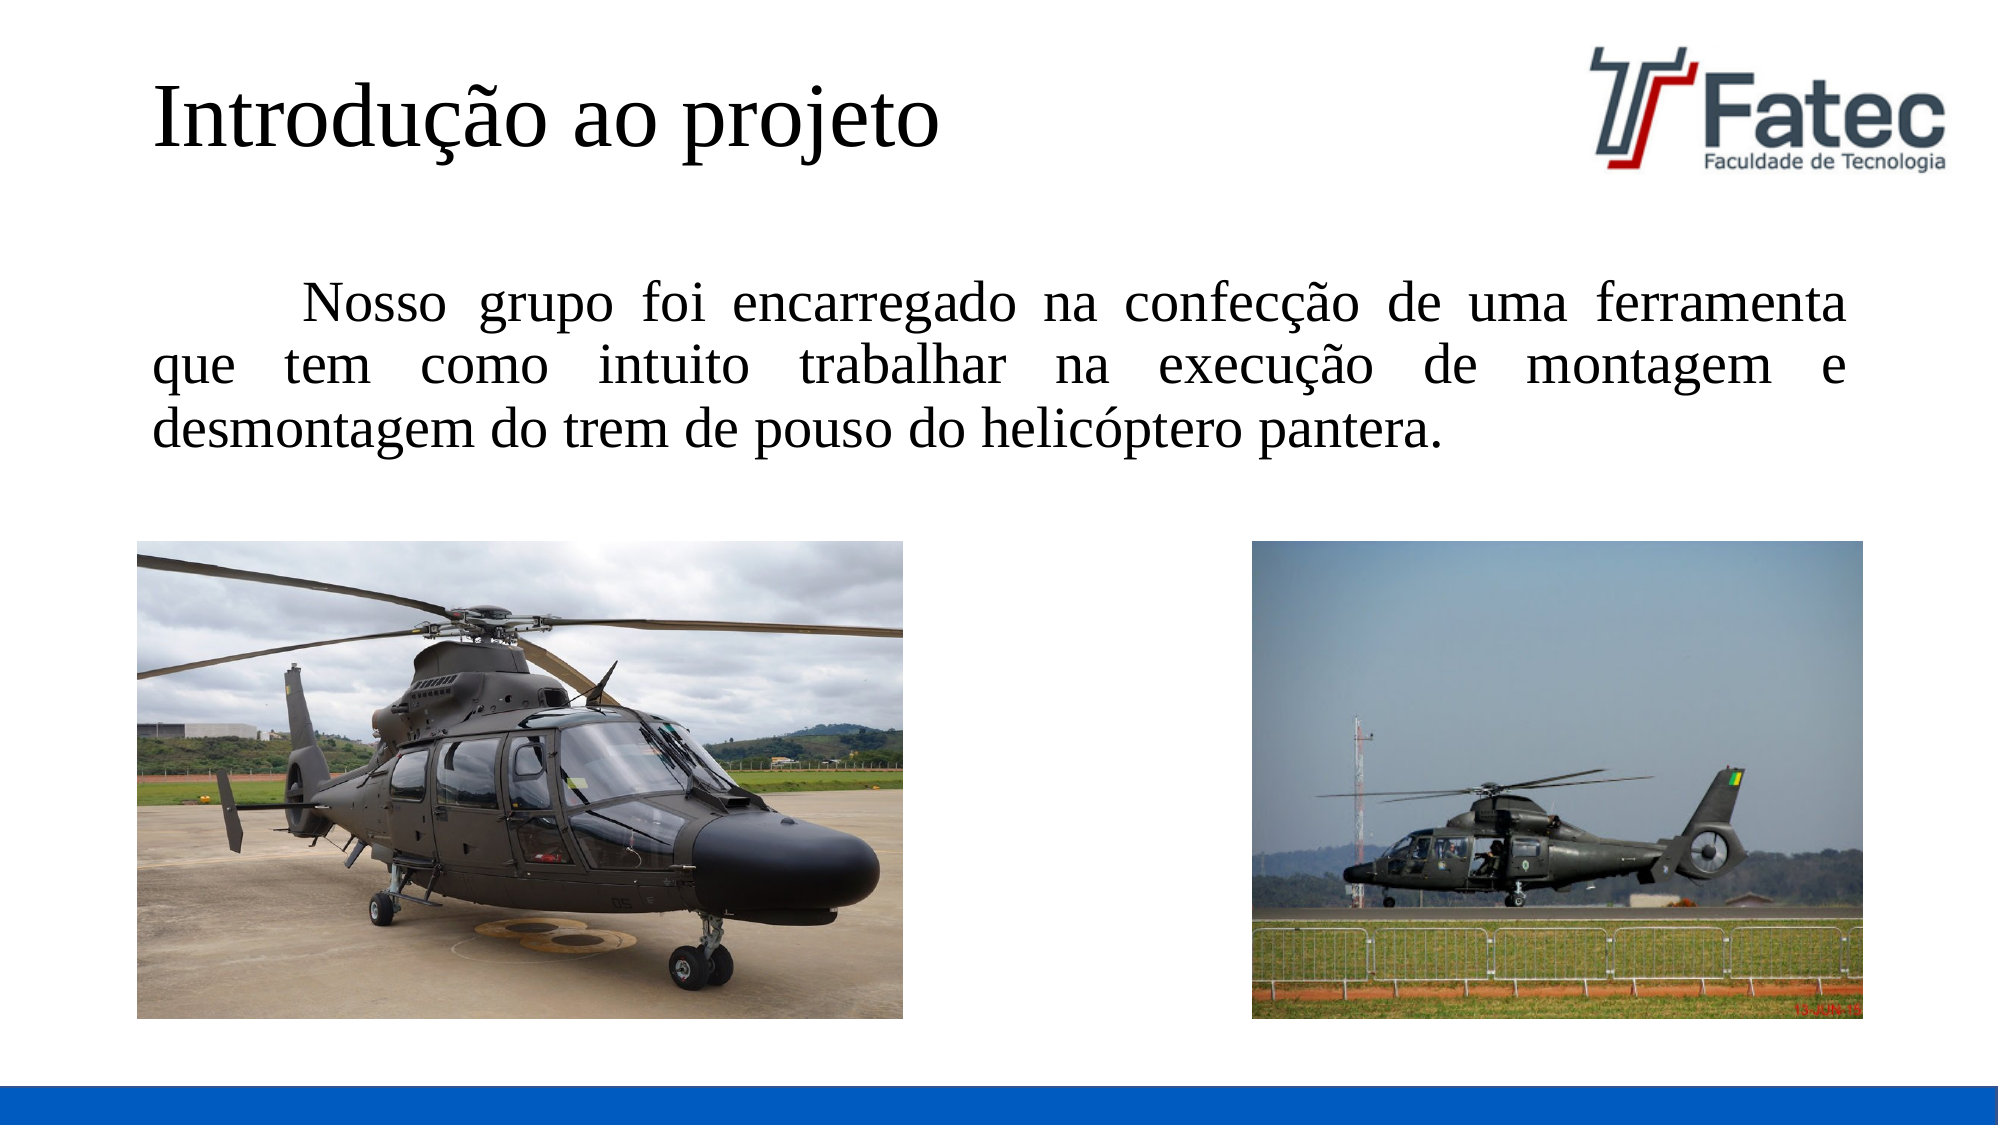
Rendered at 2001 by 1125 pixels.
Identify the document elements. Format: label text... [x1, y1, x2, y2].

picture [1531, 0, 2000, 233]
title Introdução ao projeto [137, 59, 1863, 263]
picture [137, 541, 903, 1019]
list Nosso grupo foi encarregado na confecção de uma ferramenta que tem como intuito trabalhar na execução de montagem e desmontagem do trem de pouso do helicóptero pantera. [137, 263, 1863, 978]
picture [1252, 541, 1863, 1019]
